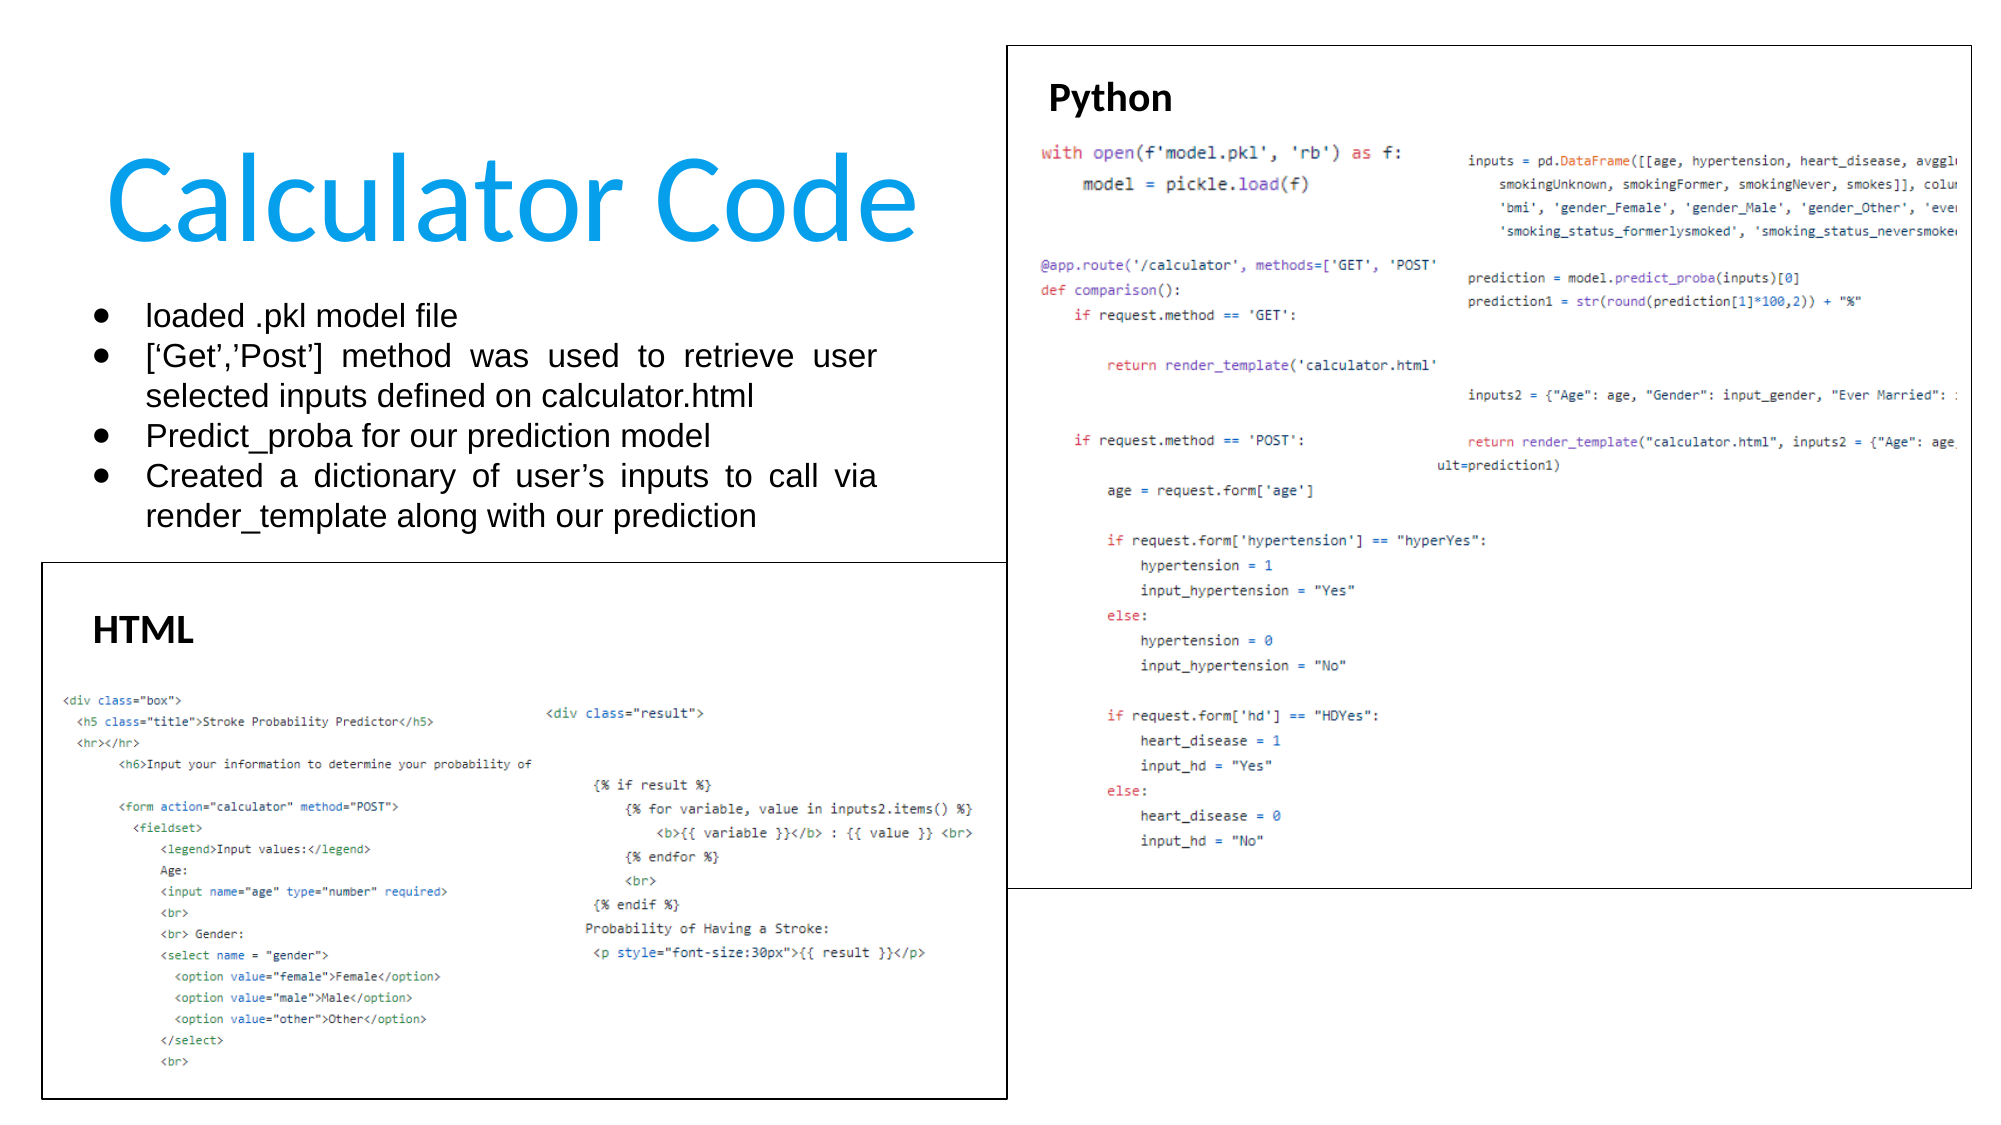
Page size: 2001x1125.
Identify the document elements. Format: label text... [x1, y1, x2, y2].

text_box Python [1033, 54, 1470, 135]
picture [48, 134, 1957, 1073]
text_box Calculator Code [99, 108, 1006, 303]
text_box [42, 562, 1007, 1099]
text_box [1006, 45, 1972, 889]
text_box HTML [77, 587, 514, 668]
text_box loaded .pkl model file [‘Get’,’Post’] method was used to retrieve user selected inputs defined on calculator.html Predict_proba for our prediction model Created a dictionary of user’s inputs to call via render_template along with our prediction [64, 288, 885, 562]
picture [1015, 125, 1423, 207]
